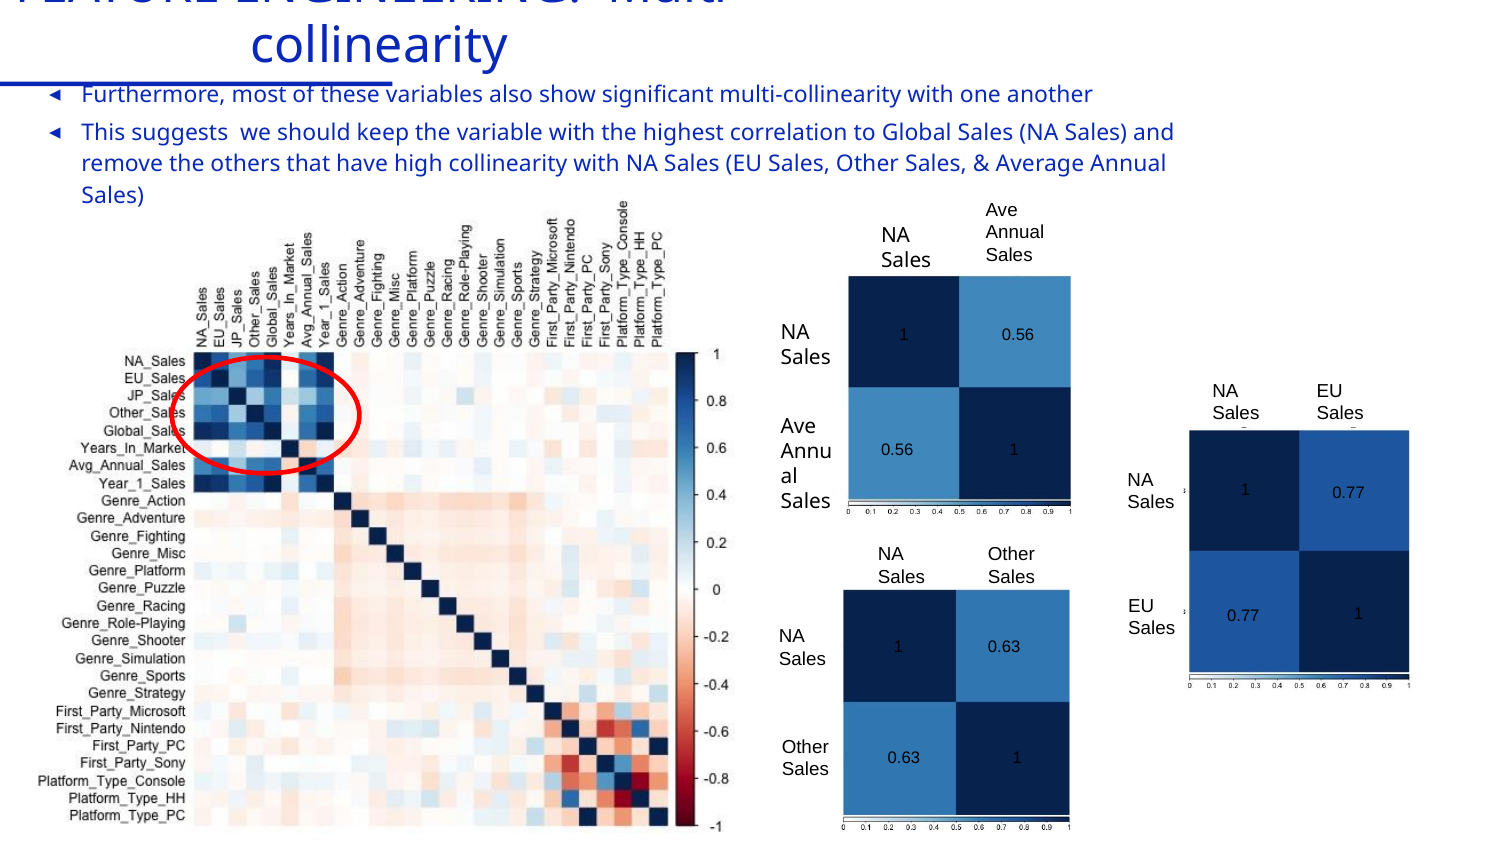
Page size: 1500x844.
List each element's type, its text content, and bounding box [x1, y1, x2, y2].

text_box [1112, 363, 1425, 701]
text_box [763, 526, 1086, 834]
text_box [765, 182, 1088, 528]
text_box Furthermore, most of these variables also show significant multi-collinearity with one another This suggests we should keep the variable with the highest correlation to Global Sales (NA Sales) and remove the others that have high collinearity with NA Sales (EU Sales, Other Sales, & Average Annual Sales) [26, 84, 1199, 236]
picture [16, 182, 765, 834]
title FEATURE ENGINEERING: Multi-collinearity [0, 0, 793, 84]
